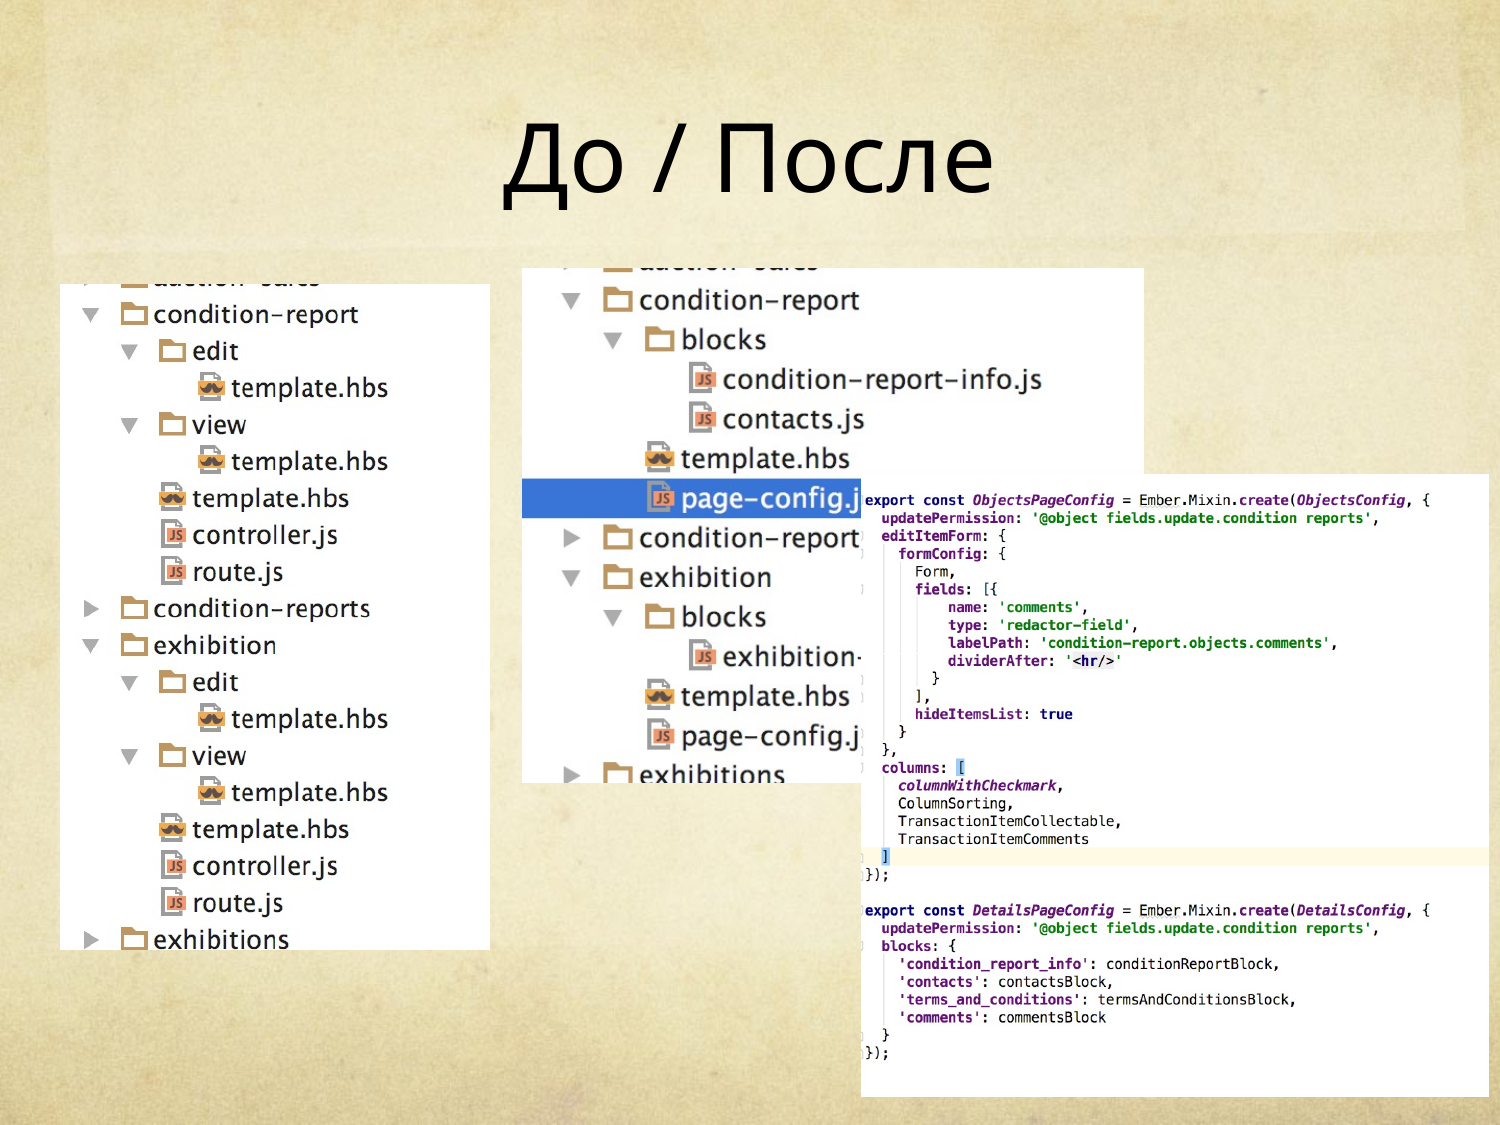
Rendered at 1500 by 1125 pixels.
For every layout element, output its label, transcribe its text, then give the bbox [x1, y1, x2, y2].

title До / После [150, 82, 1350, 225]
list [0, 284, 847, 951]
picture [0, 0, 1500, 1125]
